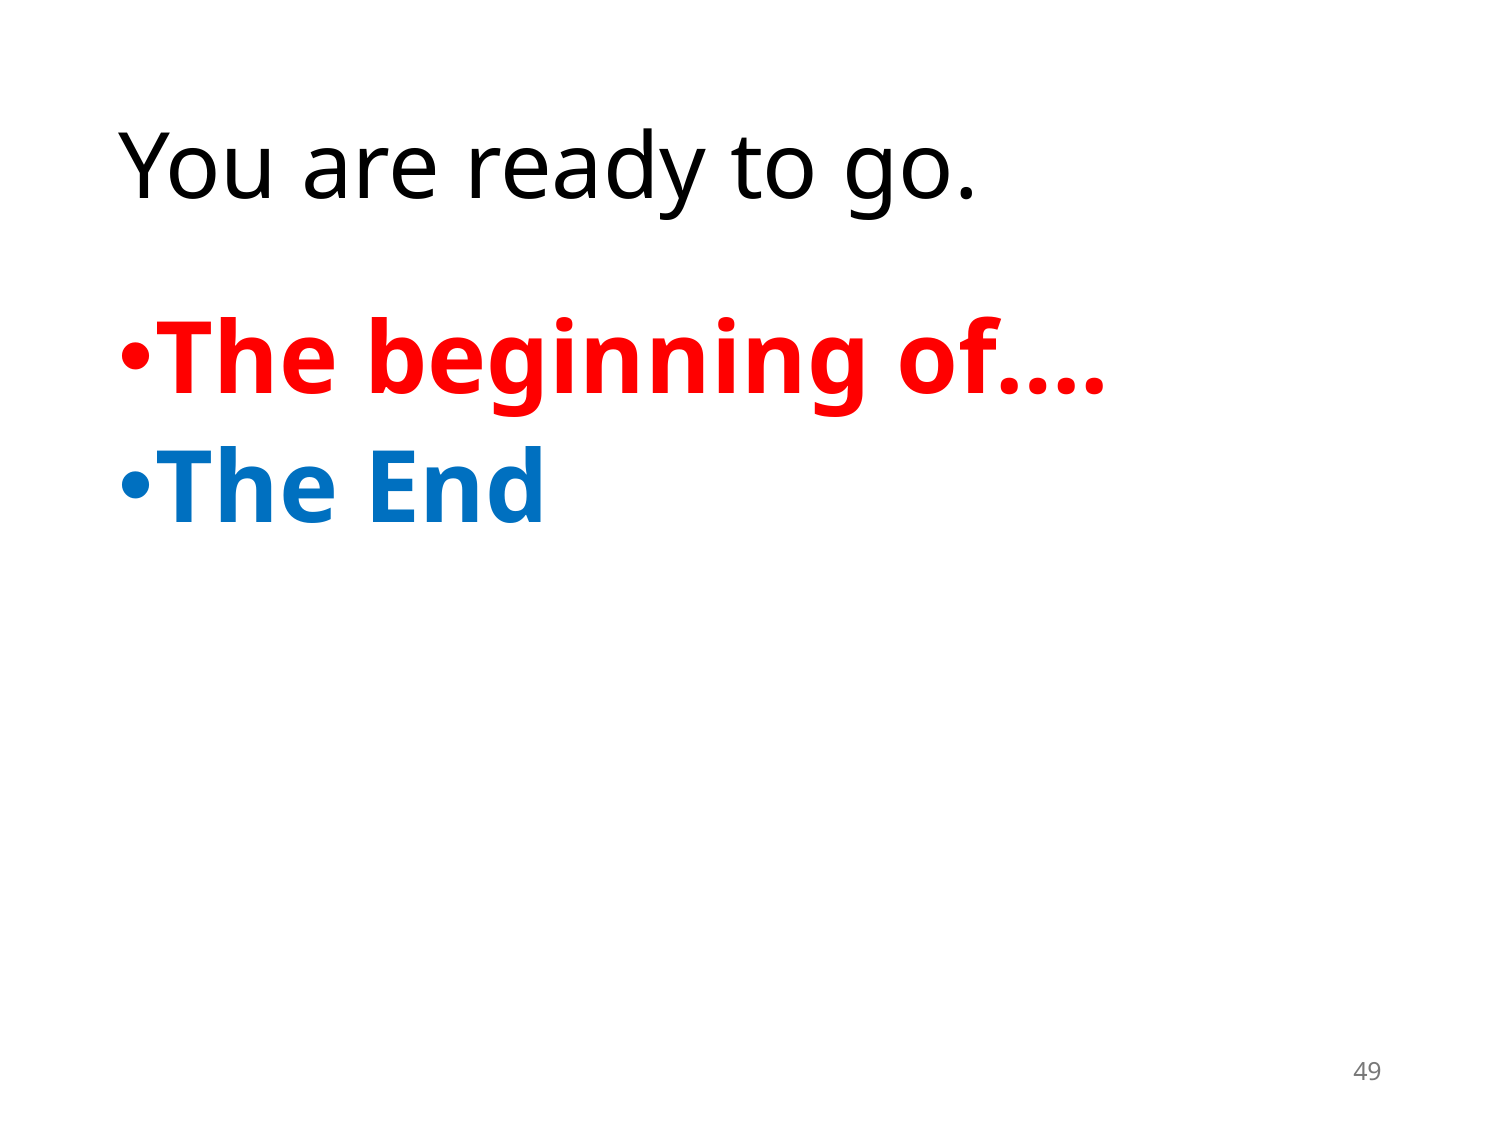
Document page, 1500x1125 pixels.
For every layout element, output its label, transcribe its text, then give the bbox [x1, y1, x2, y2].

title You are ready to go. [103, 59, 1397, 278]
list The beginning of…. The End [103, 299, 1397, 1014]
slide_number 49 [1059, 1042, 1397, 1103]
